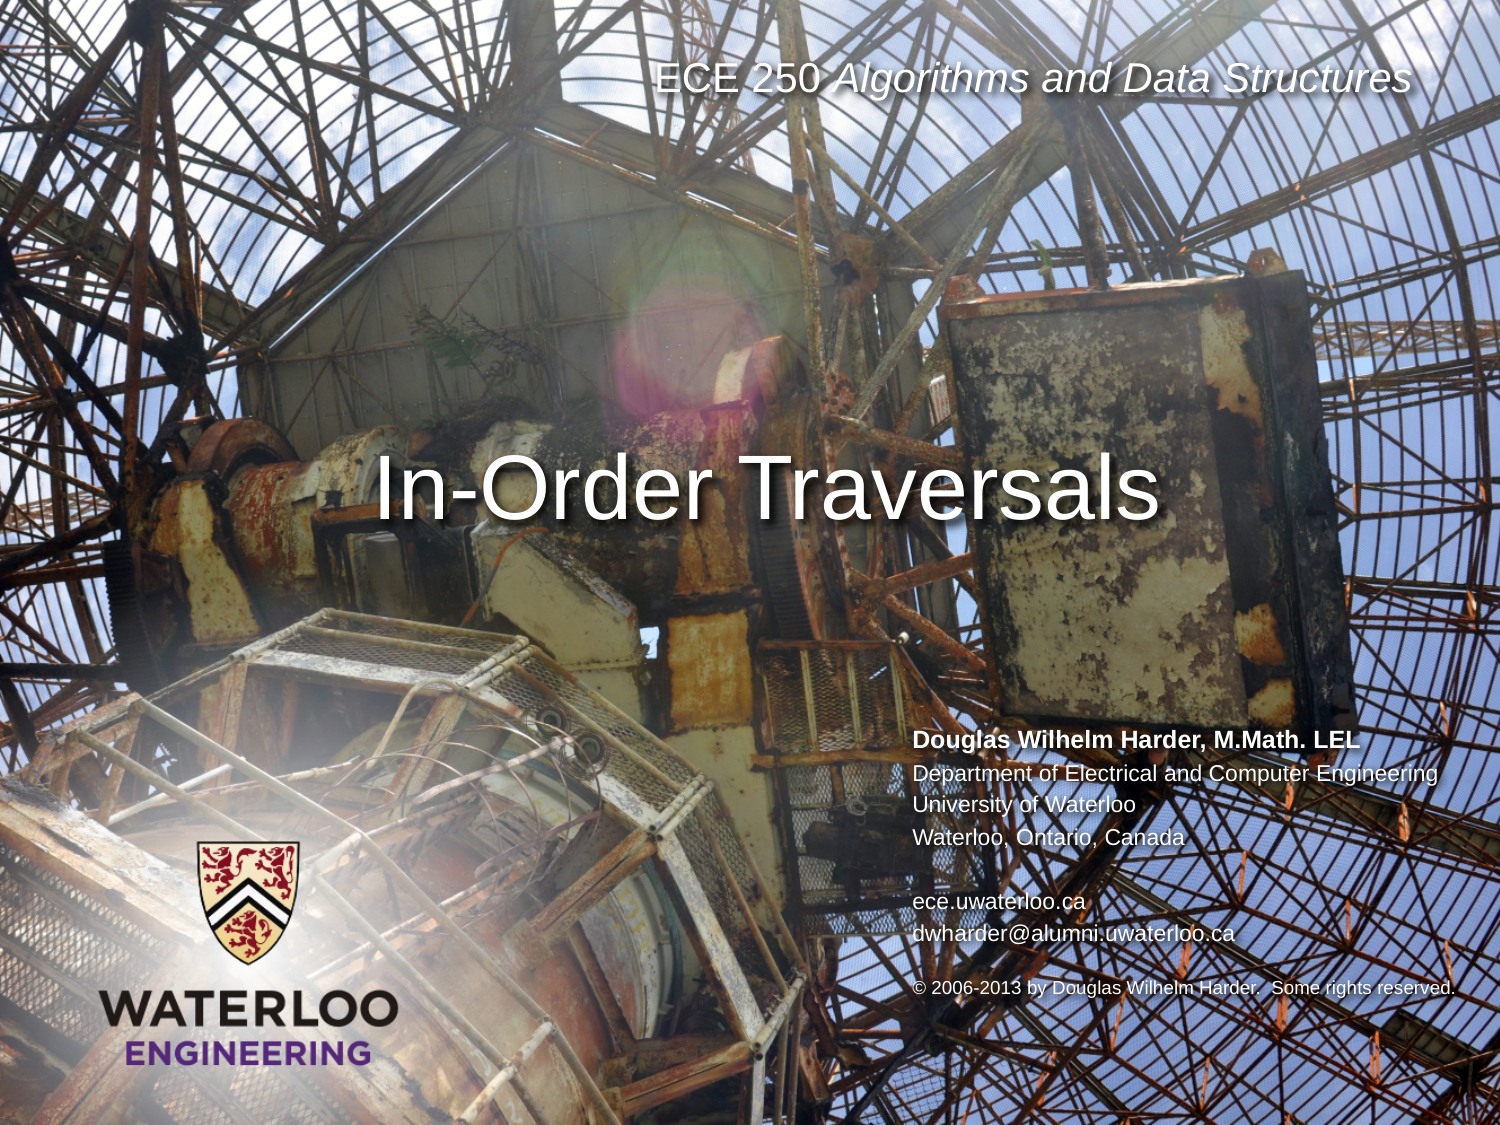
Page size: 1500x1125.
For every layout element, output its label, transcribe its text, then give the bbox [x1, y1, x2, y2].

text_box In-Order Traversals [88, 420, 1447, 546]
picture [0, 0, 1500, 1125]
